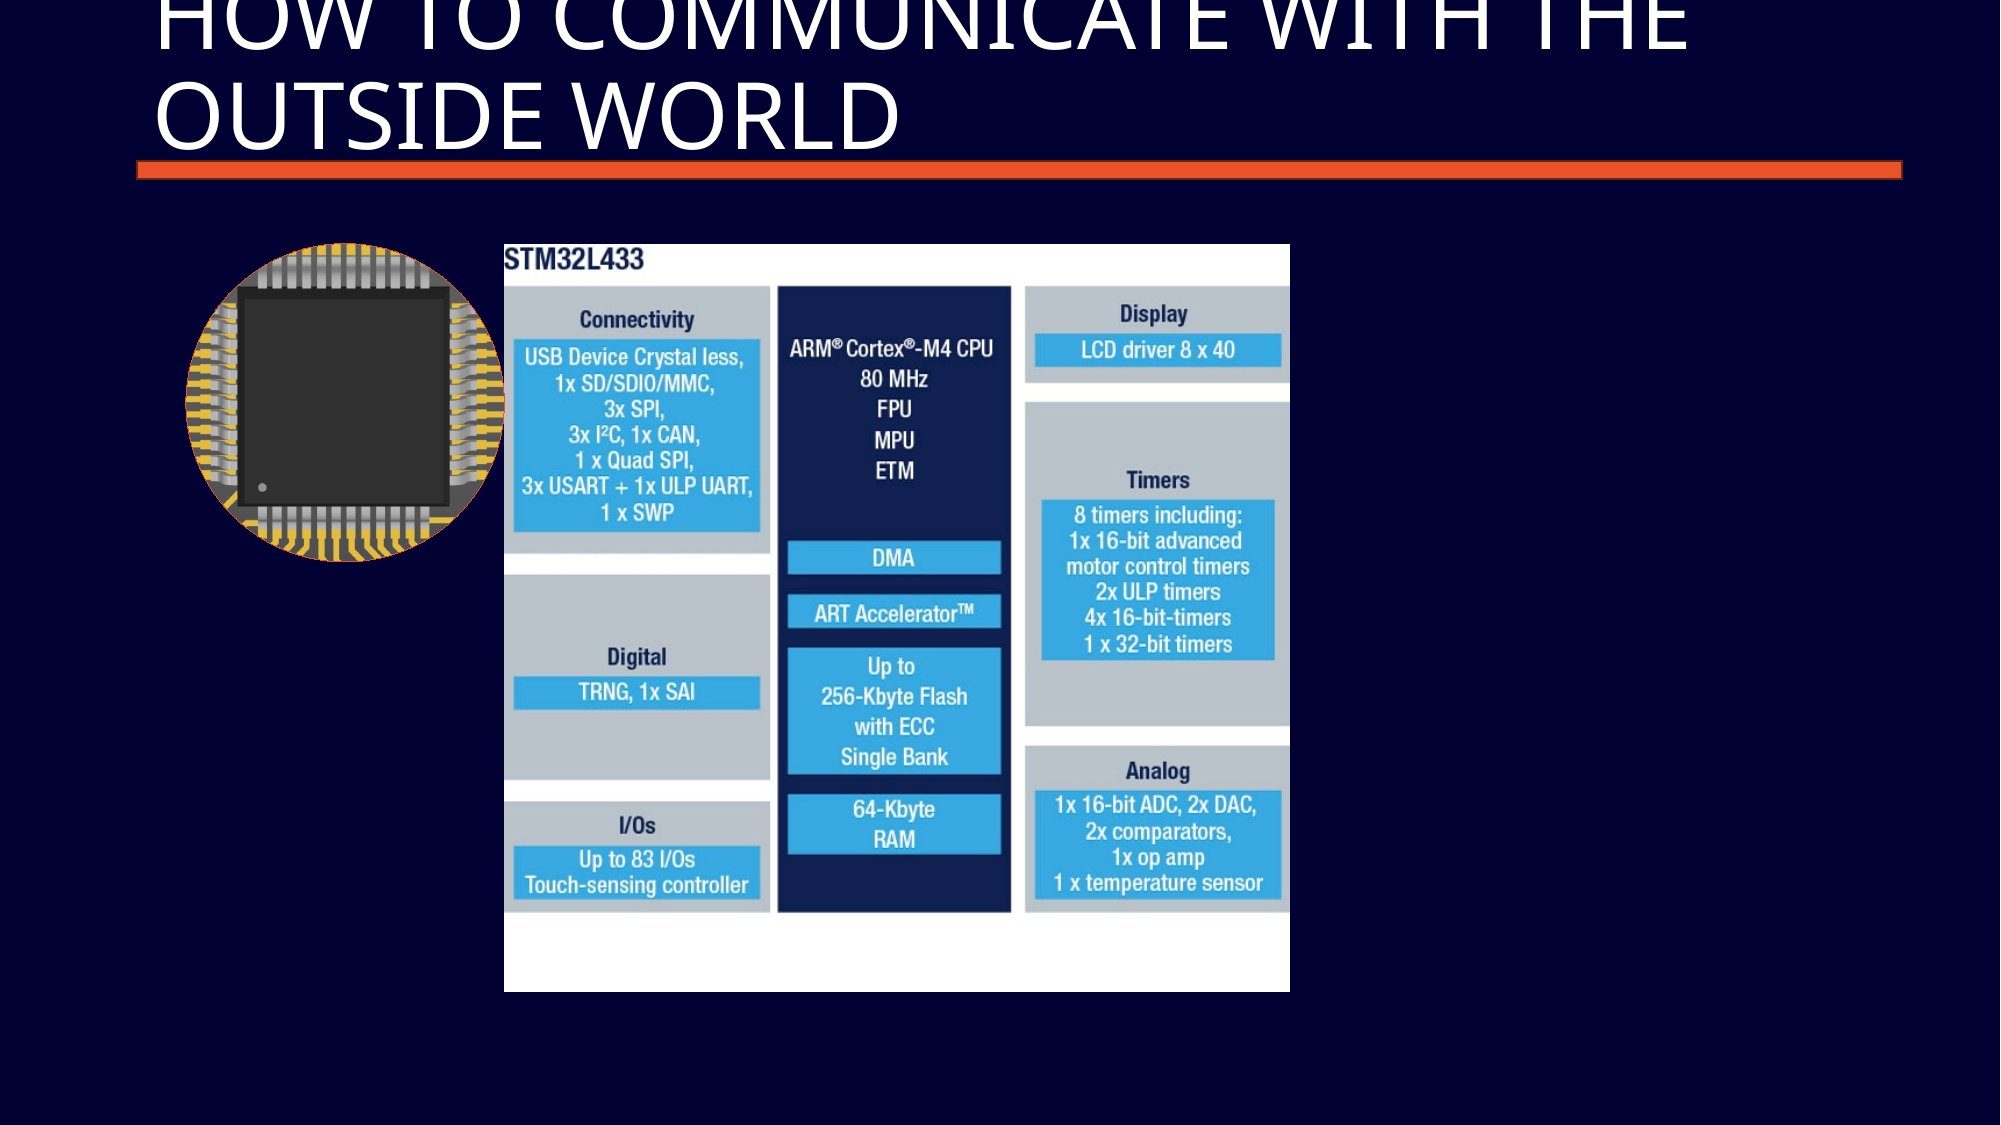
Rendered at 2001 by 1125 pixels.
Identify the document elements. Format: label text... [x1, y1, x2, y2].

picture [185, 243, 1290, 992]
text_box HOW TO COMMUNICATE WITH THE OUTSIDE WORLD [137, 0, 1863, 179]
text_box [136, 160, 1903, 180]
